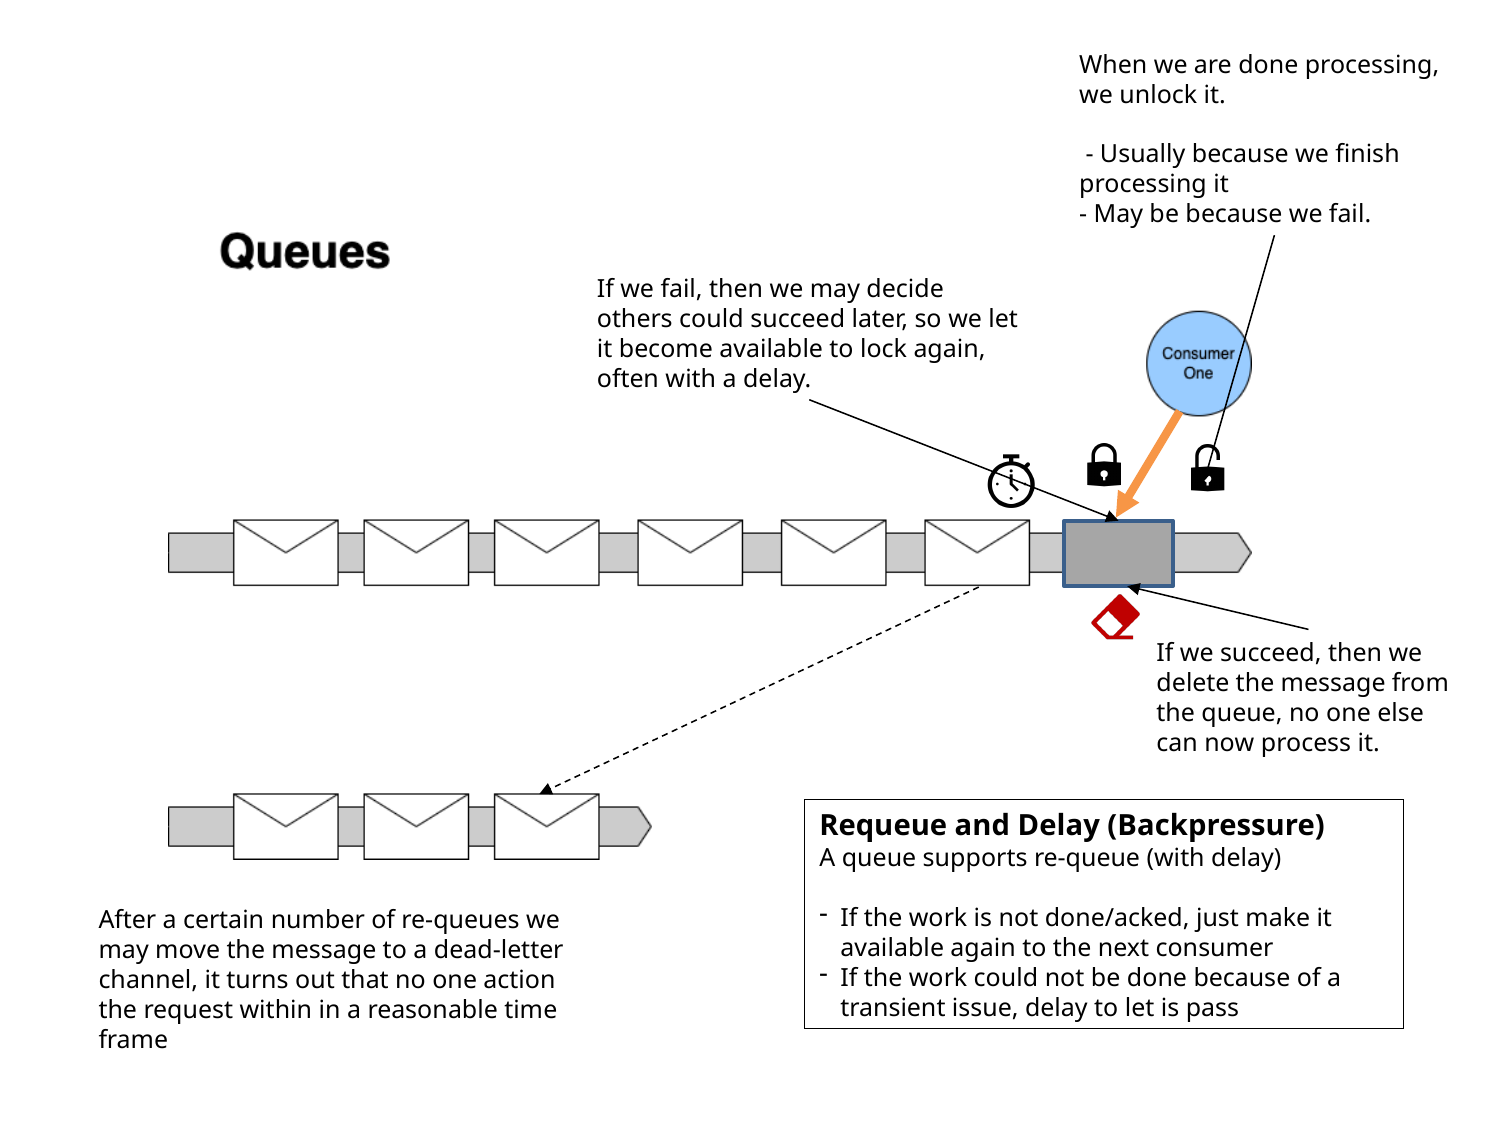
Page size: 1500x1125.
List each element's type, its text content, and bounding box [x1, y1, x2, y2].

picture [168, 217, 1252, 860]
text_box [809, 401, 1119, 521]
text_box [1123, 410, 1180, 518]
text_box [1144, 585, 1309, 630]
text_box After a certain number of re-queues we may move the message to a dead-letter channel, it turns out that no one action the request within in a reasonable time frame [83, 896, 606, 1061]
text_box When we are done processing, we unlock it. - Usually because we finish processing it - May be because we fail. [1064, 40, 1485, 236]
text_box Requeue and Delay (Backpressure) A queue supports re-queue (with delay) If the work is not done/acked, just make it available again to the next consumer If the work could not be done because of a transient issue, delay to let is pass [804, 799, 1404, 1029]
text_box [1203, 237, 1275, 481]
text_box If we succeed, then we delete the message from the queue, no one else can now process it. [1255, 629, 1476, 764]
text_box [539, 586, 979, 795]
